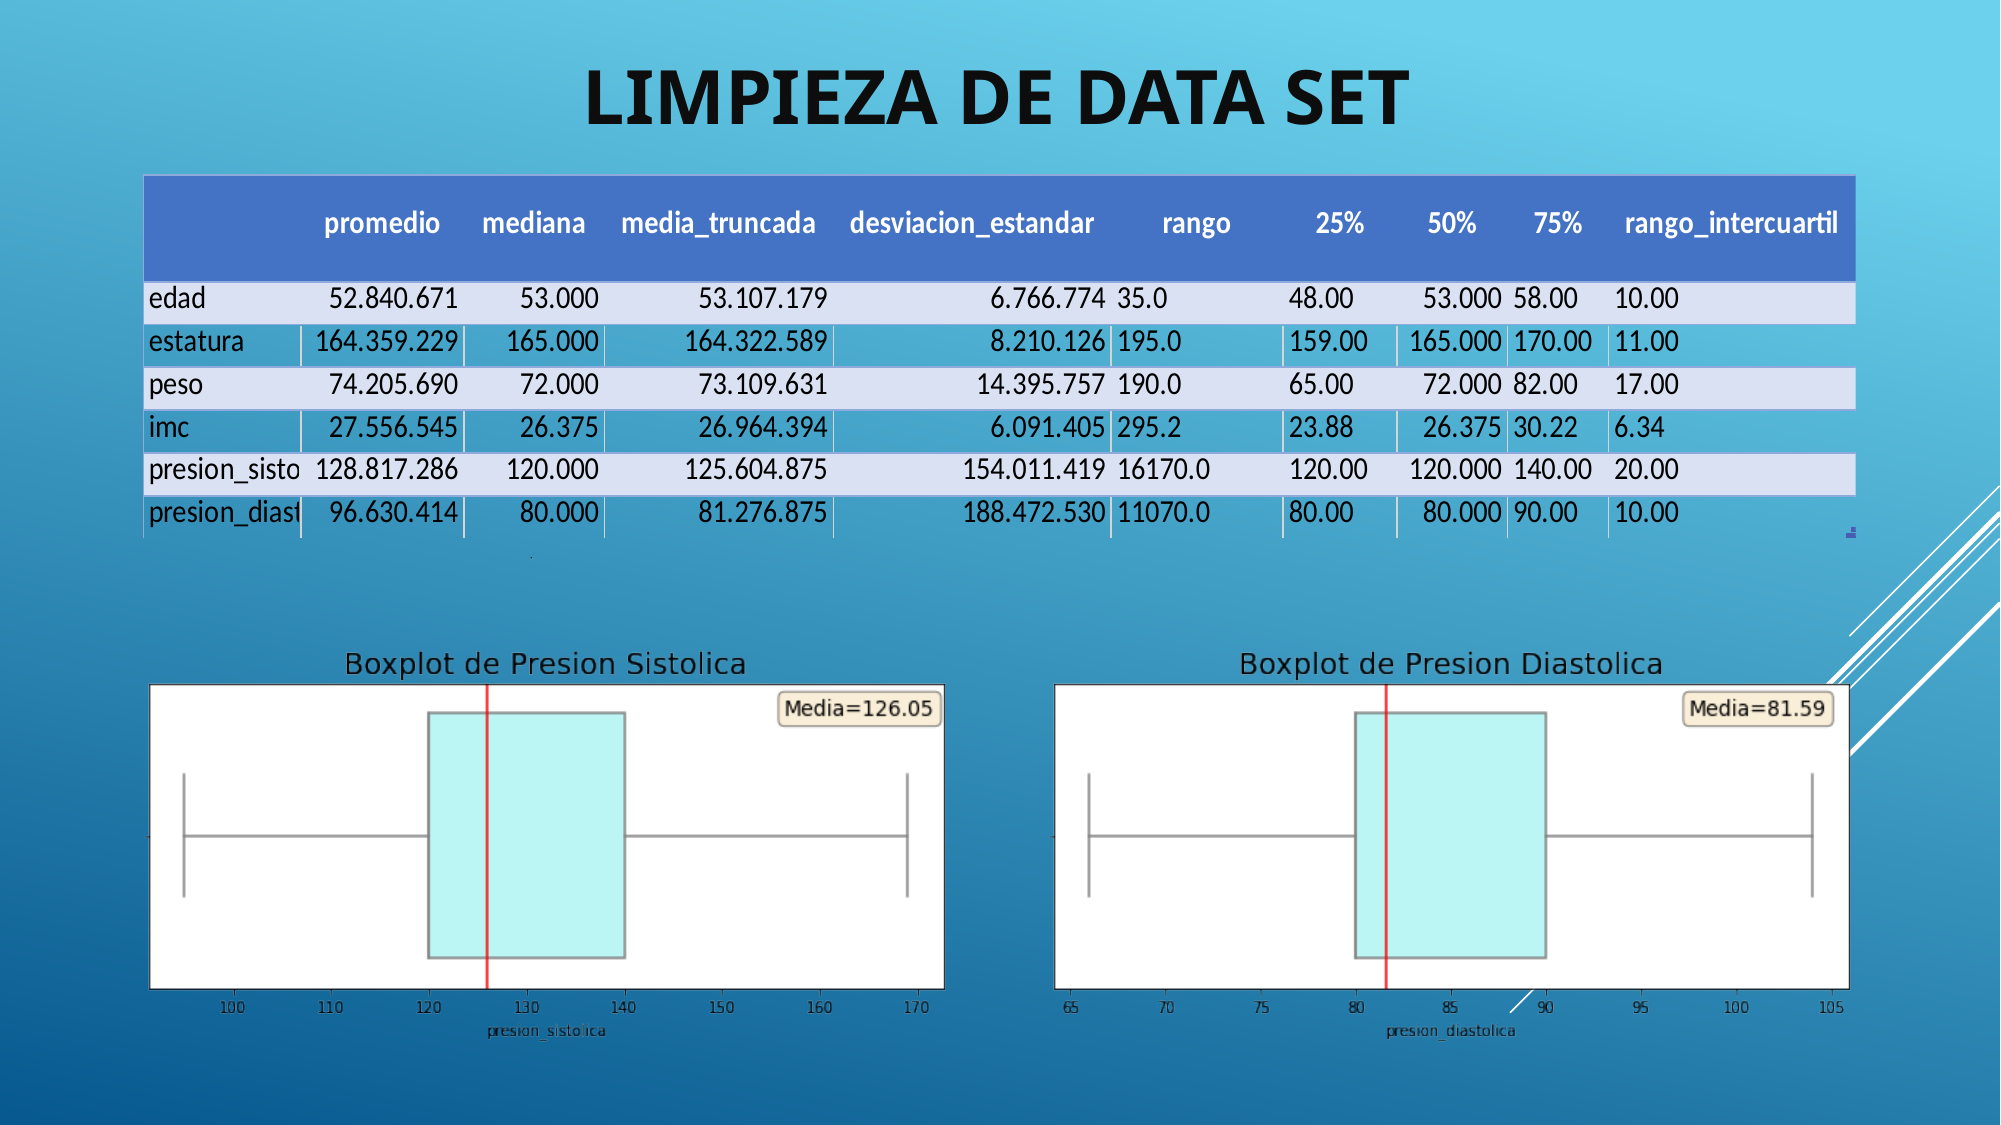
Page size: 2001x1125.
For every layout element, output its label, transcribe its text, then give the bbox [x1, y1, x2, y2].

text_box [142, 173, 1858, 540]
picture [119, 557, 1858, 1050]
title Limpieza de Data set [112, 33, 1883, 156]
